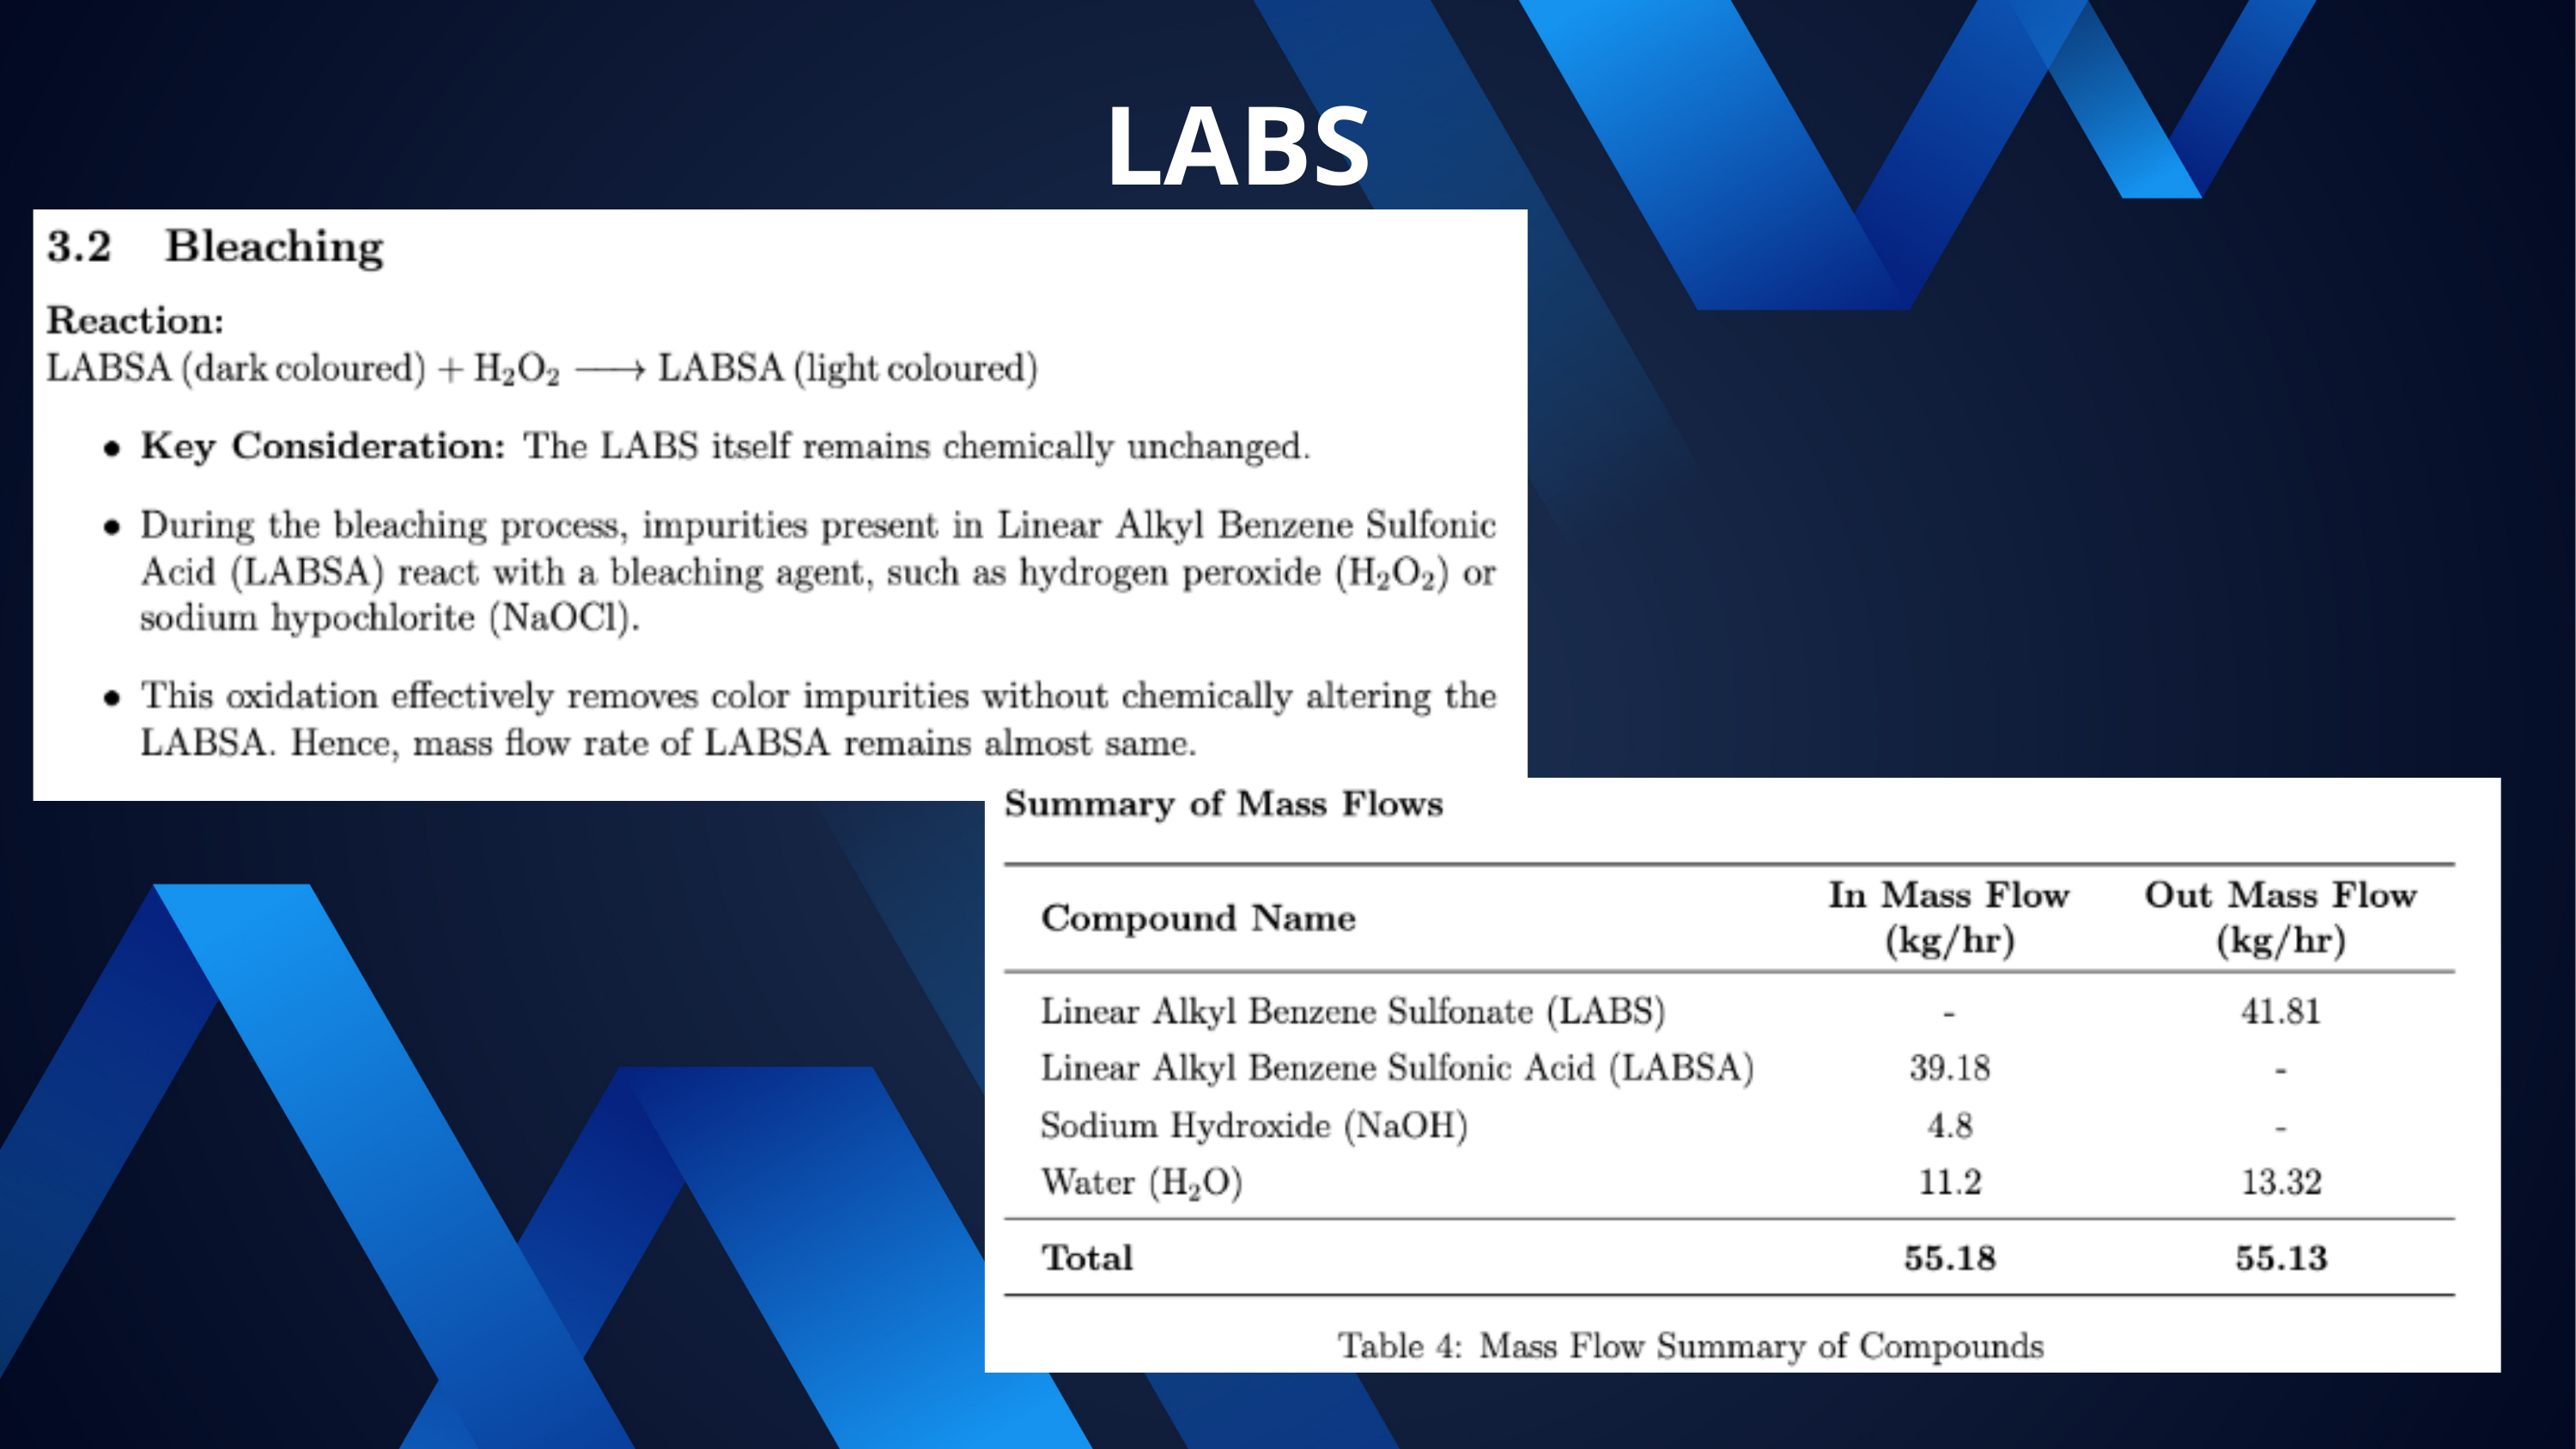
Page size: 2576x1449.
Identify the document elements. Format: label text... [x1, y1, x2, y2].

text_box [984, 778, 2501, 1373]
text_box [33, 209, 1528, 802]
text_box LABS [380, 54, 2095, 207]
text_box [0, 0, 2576, 1449]
